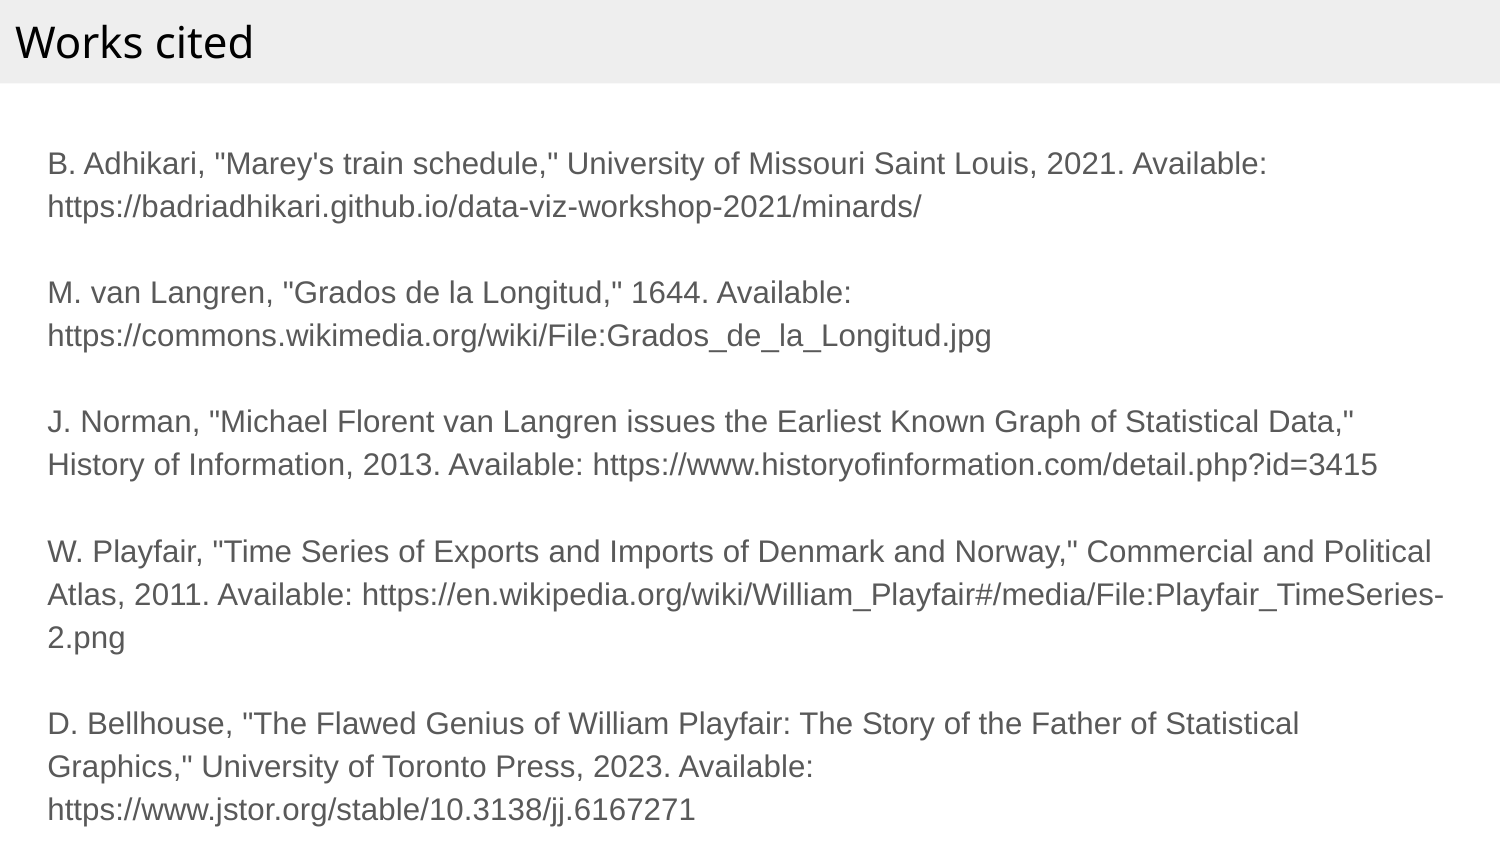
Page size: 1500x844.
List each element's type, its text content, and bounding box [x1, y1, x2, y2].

text_box [0, 0, 1500, 84]
text_box Works cited [0, 0, 1480, 83]
text_box B. Adhikari, "Marey's train schedule," University of Missouri Saint Louis, 2021. Available: https://badriadhikari.github.io/data-viz-workshop-2021/minards/ M. van Langren, "Grados de la Longitud," 1644. Available: https://commons.wikimedia.org/wiki/File:Grados_de_la_Longitud.jpg J. Norman, "Michael Florent van Langren issues the Earliest Known Graph of Statistical Data," History of Information, 2013. Available: https://www.historyofinformation.com/detail.php?id=3415 W. Playfair, "Time Series of Exports and Imports of Denmark and Norway," Commercial and Political Atlas, 2011. Available: https://en.wikipedia.org/wiki/William_Playfair#/media/File:Playfair_TimeSeries-2.png D. Bellhouse, "The Flawed Genius of William Playfair: The Story of the Father of Statistical Graphics," University of Toronto Press, 2023. Available: https://www.jstor.org/stable/10.3138/jj.6167271 [32, 122, 1465, 812]
